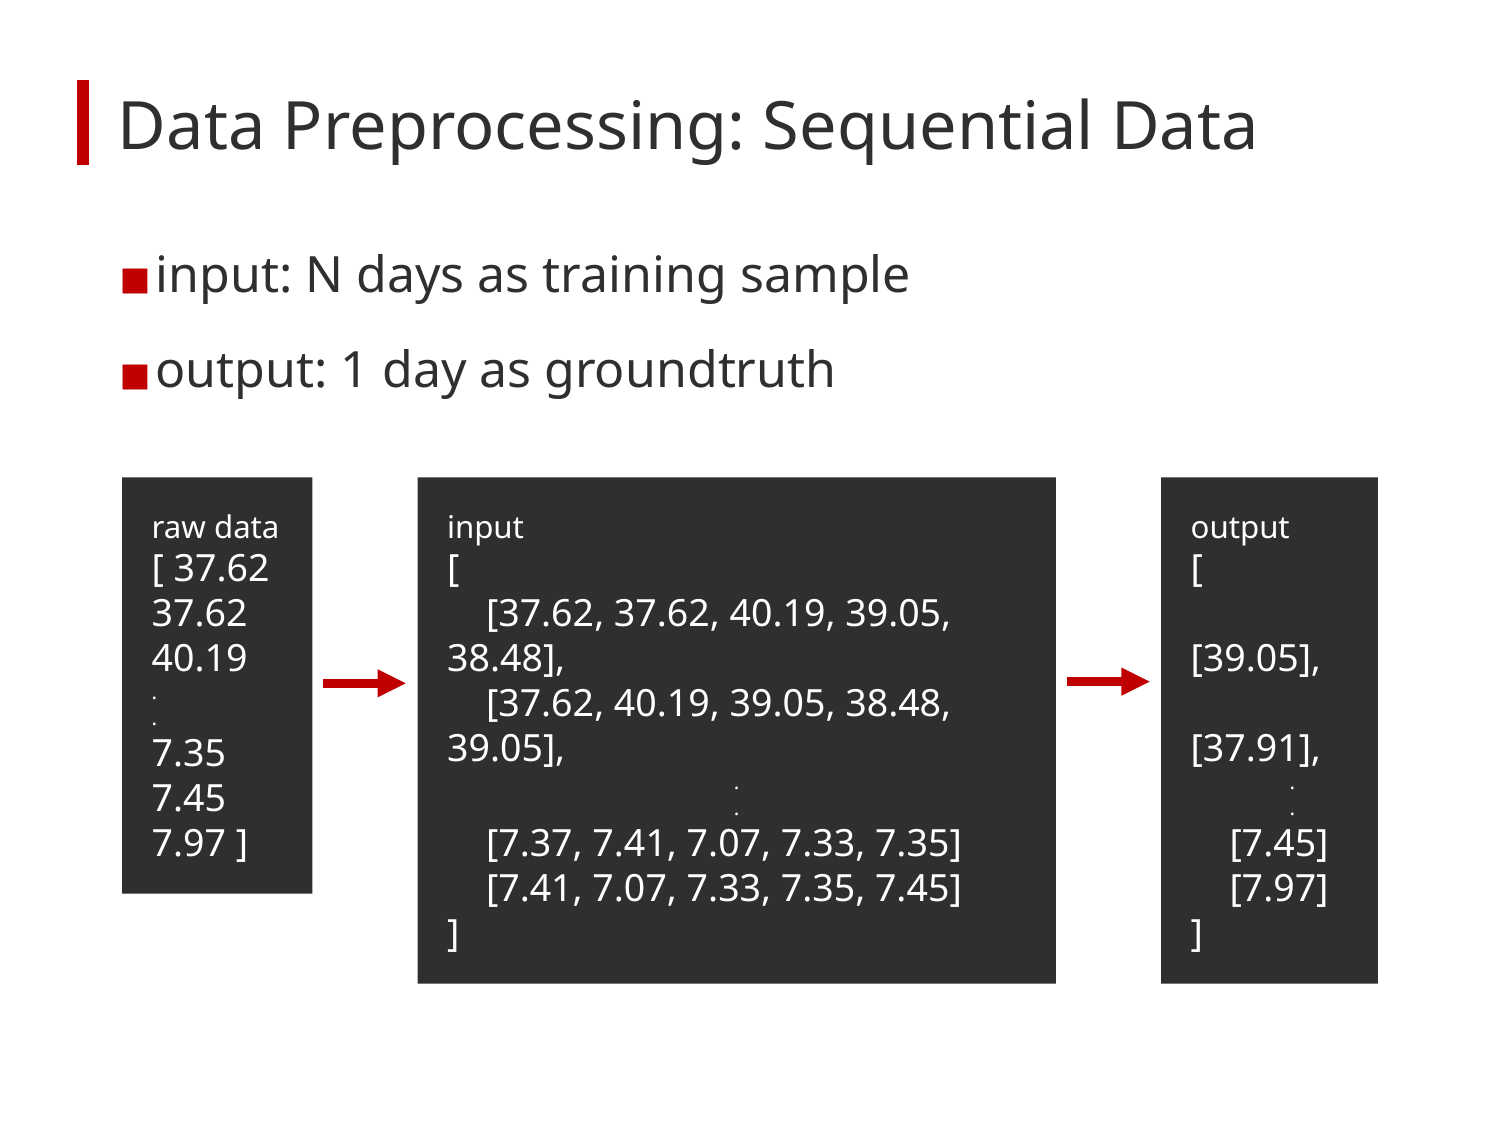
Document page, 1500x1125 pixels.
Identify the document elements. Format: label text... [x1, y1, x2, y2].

list input: N days as training sample output: 1 day as groundtruth [103, 219, 1199, 443]
title Data Preprocessing: Sequential Data [103, 75, 1397, 182]
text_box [121, 477, 1379, 899]
